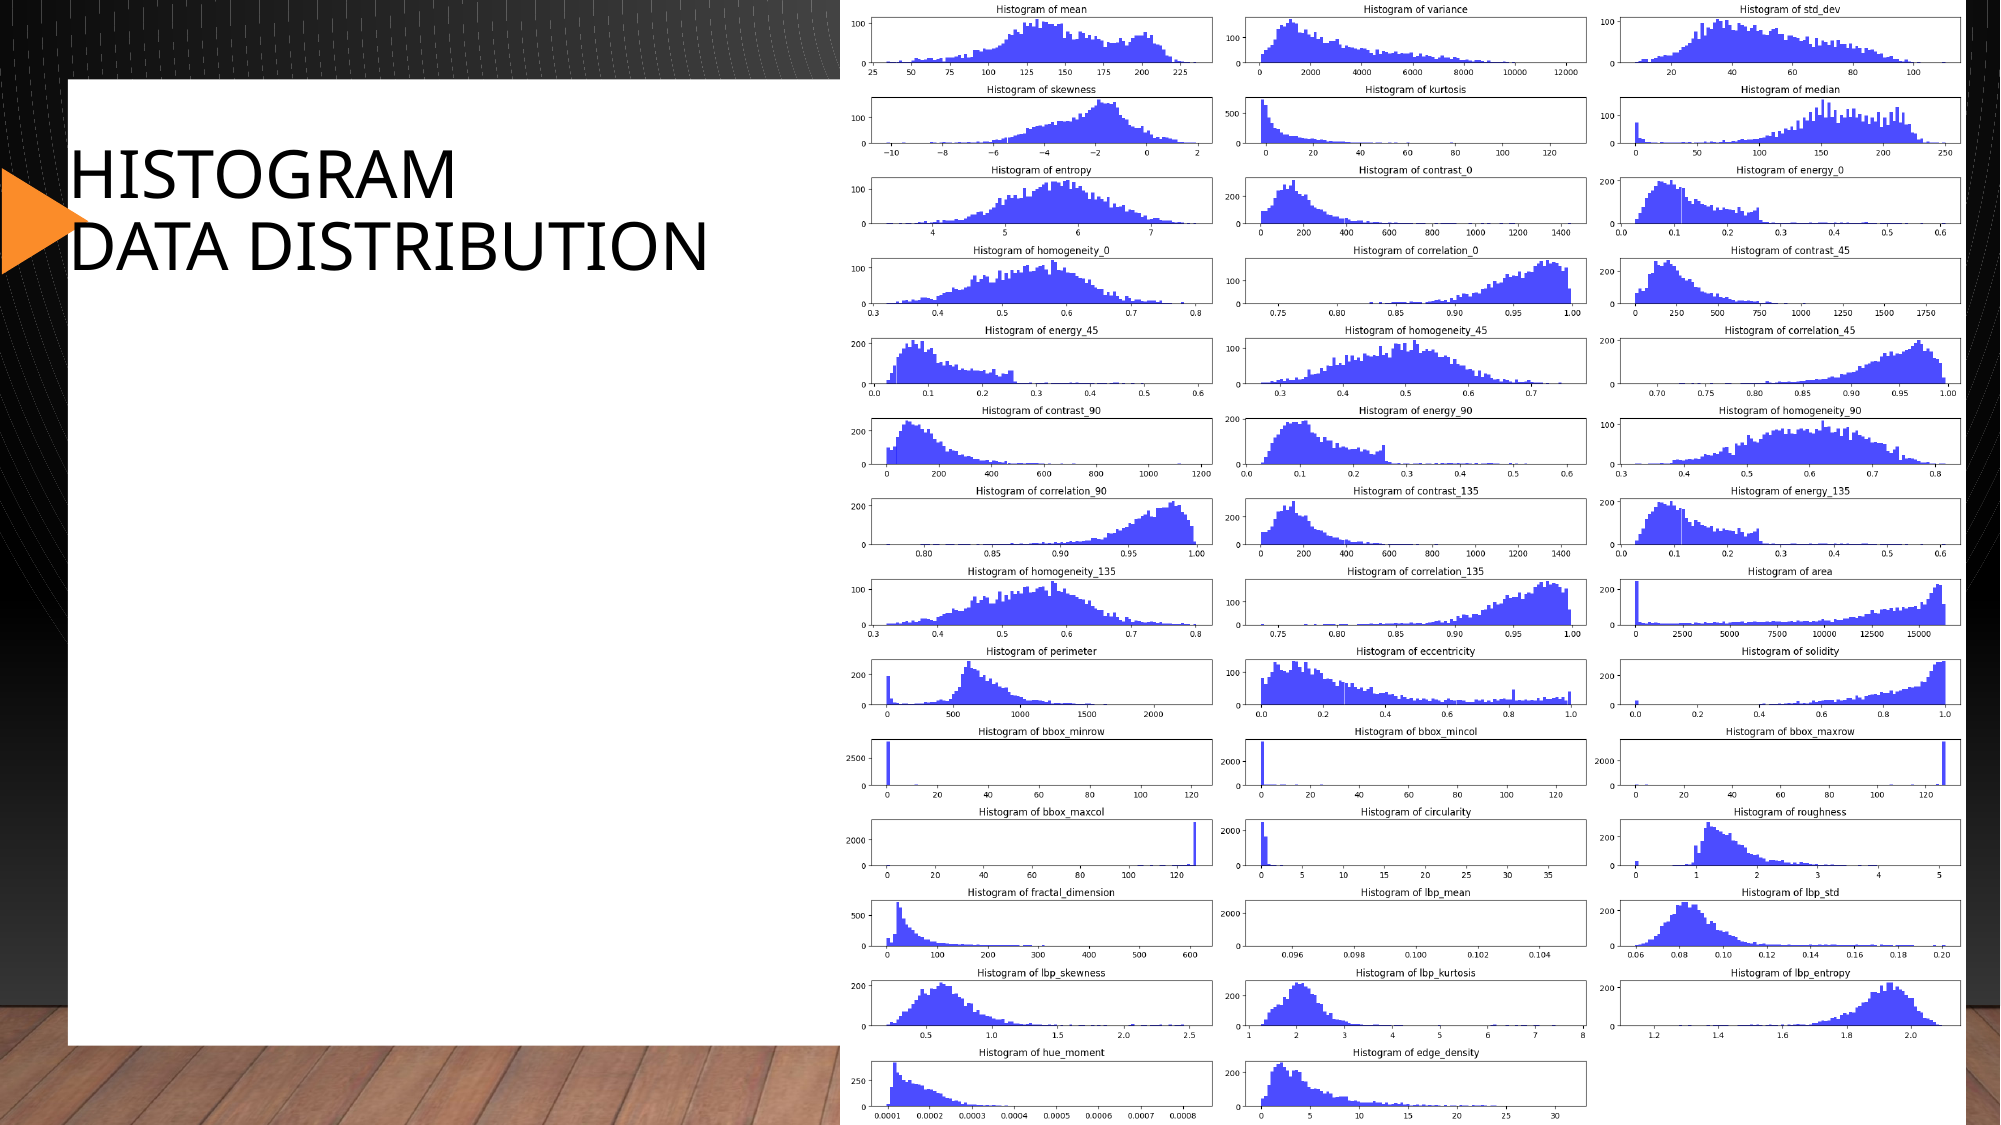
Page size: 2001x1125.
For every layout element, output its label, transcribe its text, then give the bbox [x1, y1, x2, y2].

picture [0, 0, 2000, 1125]
title Histogram Data Distribution [53, 112, 814, 314]
